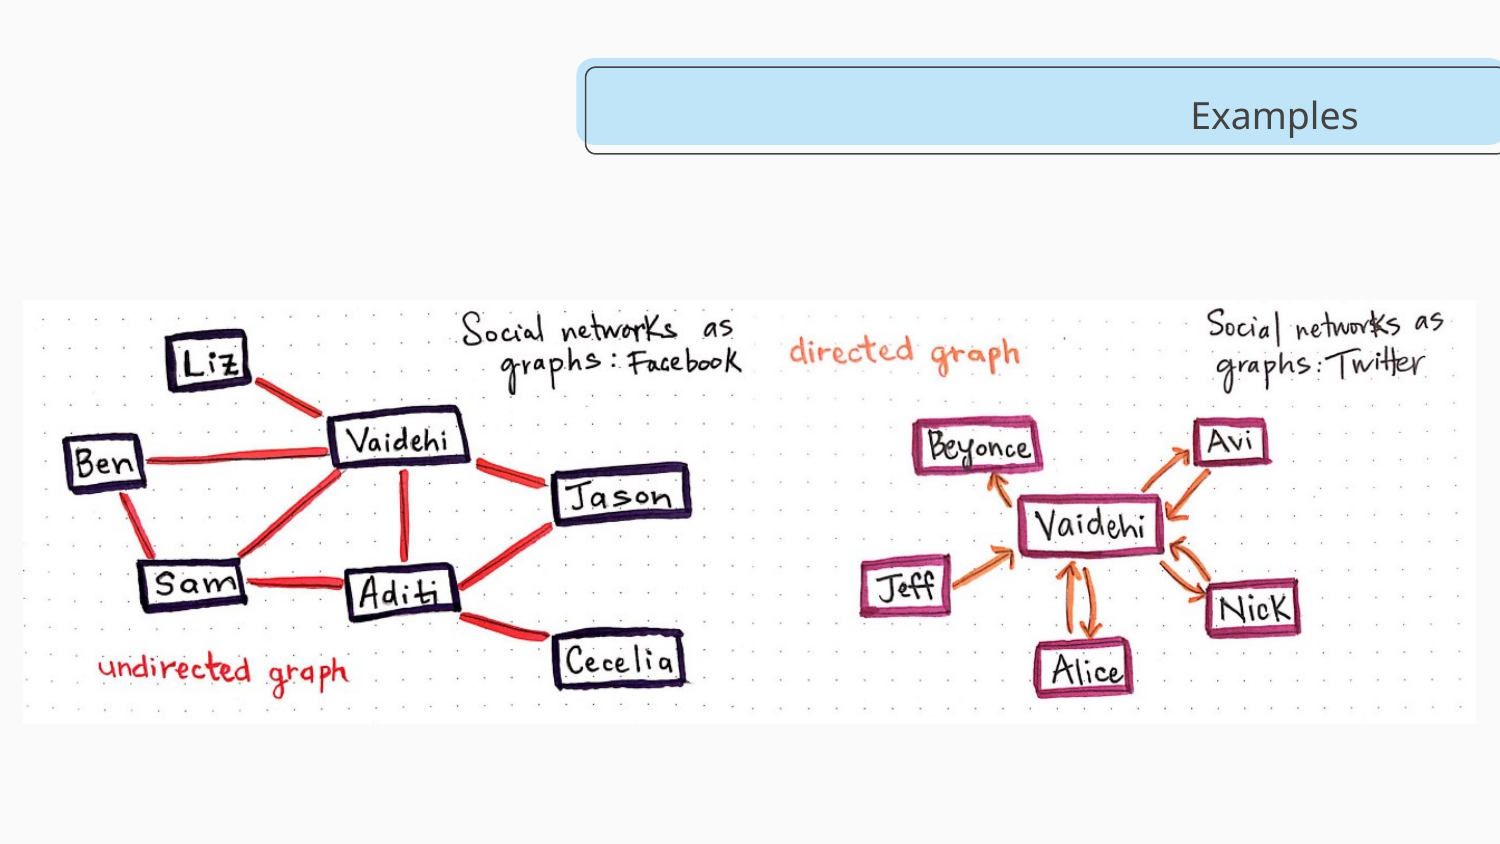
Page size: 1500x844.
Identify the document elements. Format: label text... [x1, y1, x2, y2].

title Examples [849, 75, 1374, 154]
picture [22, 299, 1476, 724]
